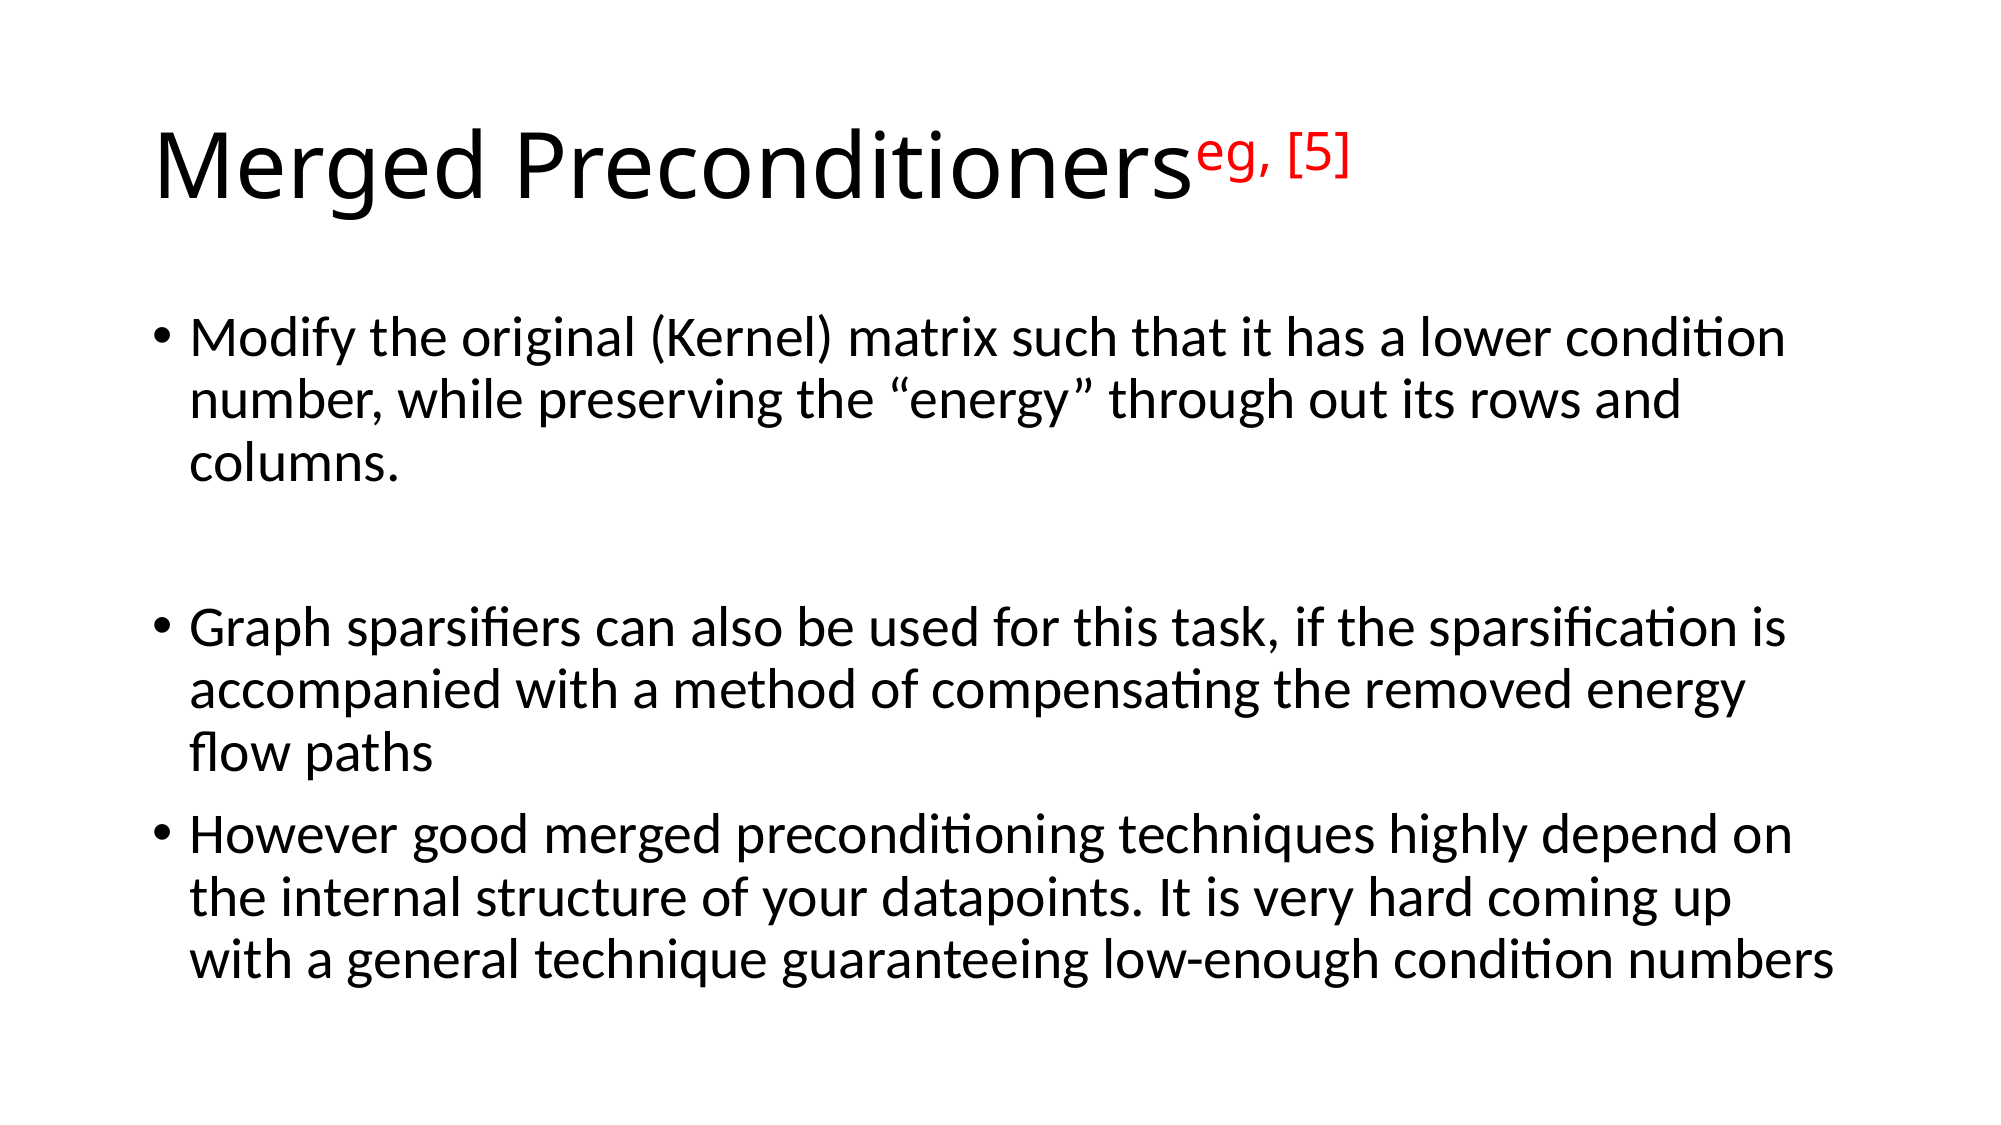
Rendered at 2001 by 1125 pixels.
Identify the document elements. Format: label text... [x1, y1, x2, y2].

title Merged Preconditionerseg, [5] [137, 59, 1863, 278]
